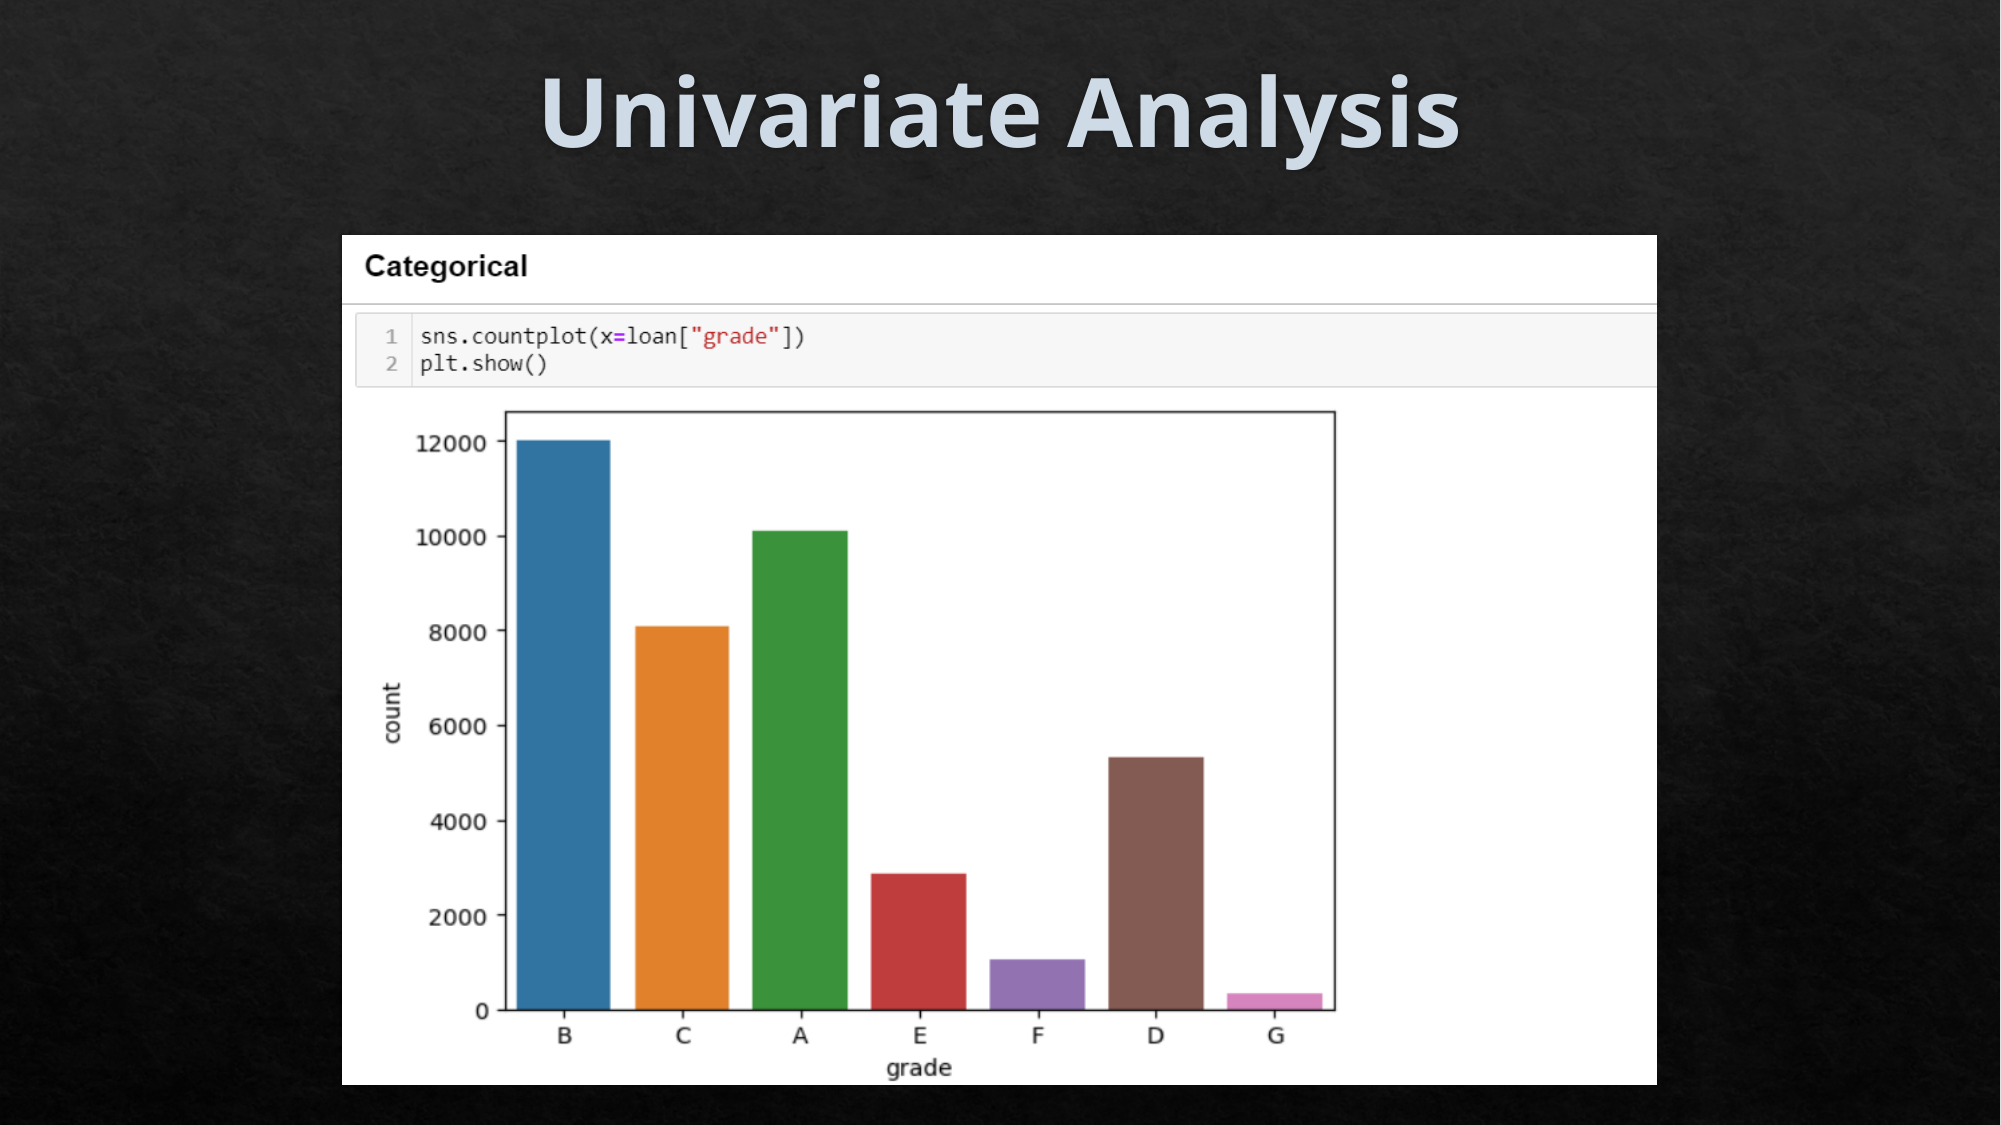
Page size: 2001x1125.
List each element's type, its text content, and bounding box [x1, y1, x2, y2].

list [341, 235, 1657, 1085]
title Univariate Analysis [150, 20, 1850, 213]
